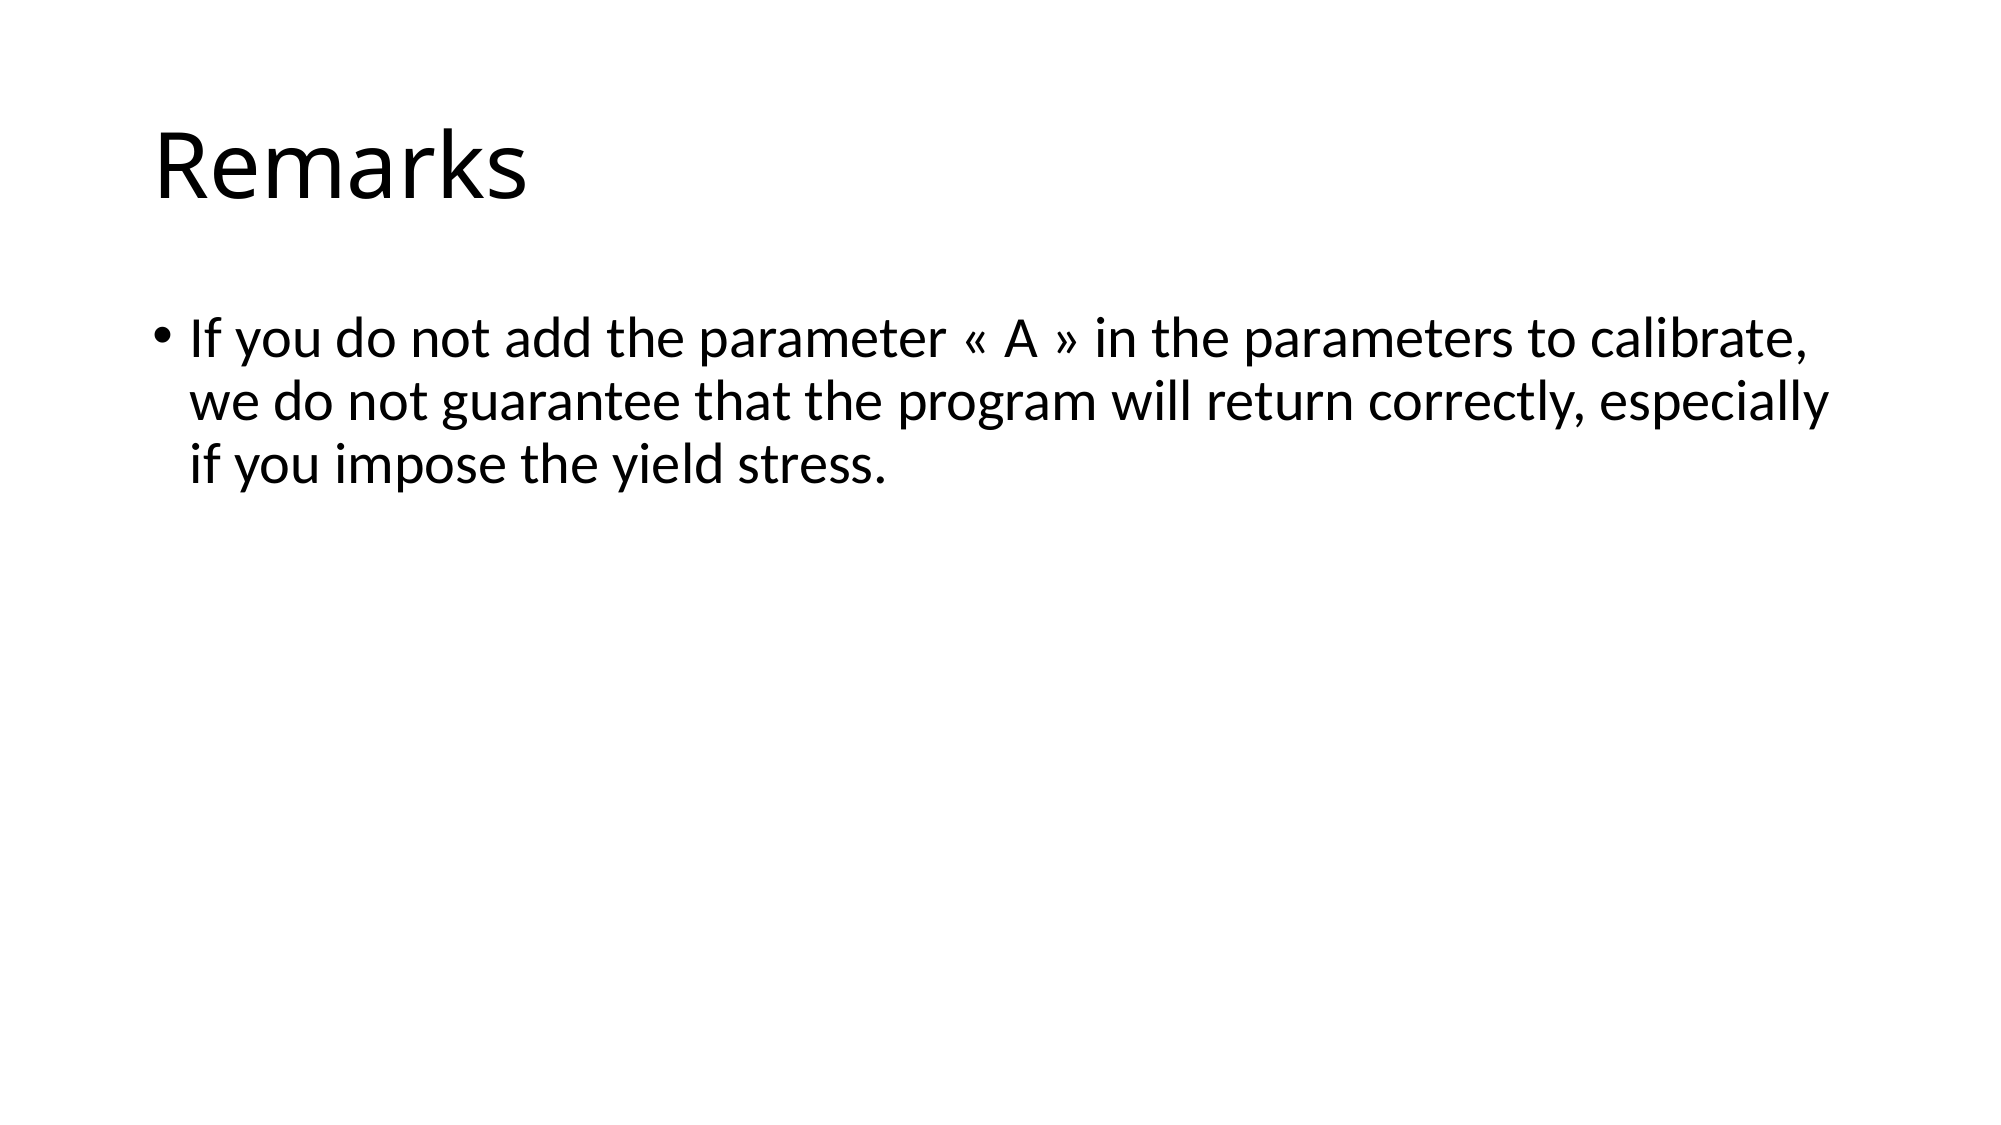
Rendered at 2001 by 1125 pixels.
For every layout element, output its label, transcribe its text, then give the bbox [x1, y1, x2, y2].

title Remarks [137, 59, 1863, 278]
list If you do not add the parameter « A » in the parameters to calibrate, we do not guarantee that the program will return correctly, especially if you impose the yield stress. [137, 299, 1863, 1014]
